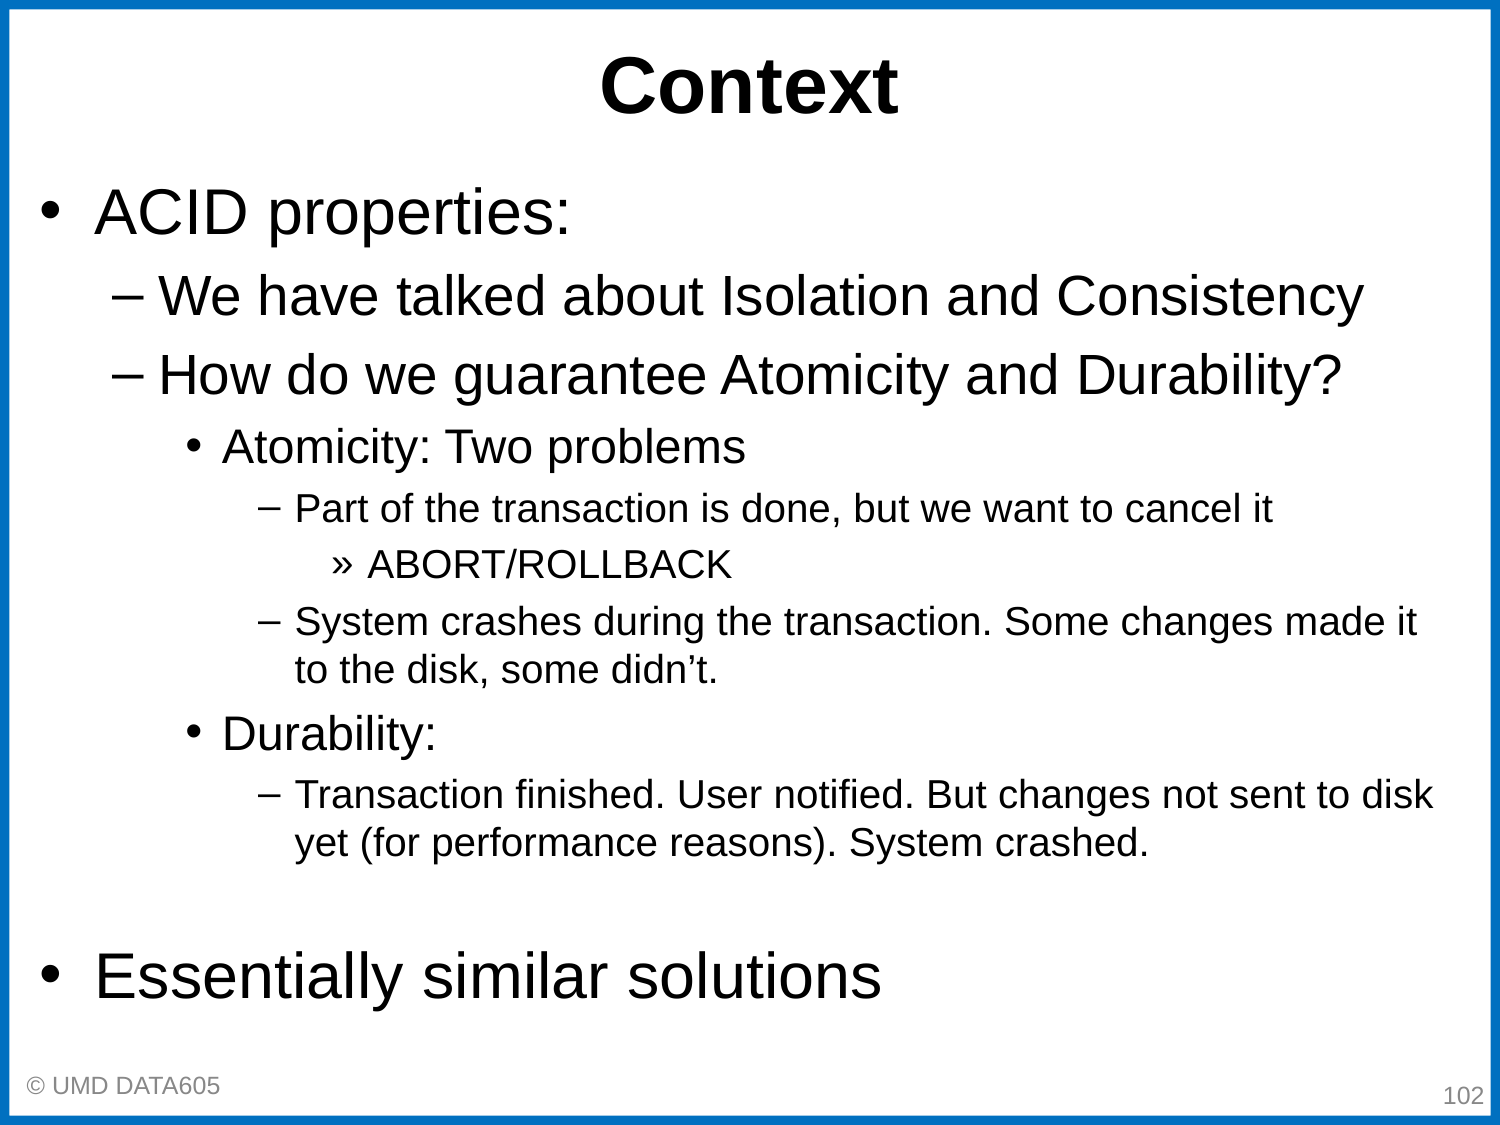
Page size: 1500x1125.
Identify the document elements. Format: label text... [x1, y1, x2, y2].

list ACID properties: We have talked about Isolation and Consistency How do we guarantee Atomicity and Durability? Atomicity: Two problems Part of the transaction is done, but we want to cancel it ABORT/ROLLBACK System crashes during the transaction. Some changes made it to the disk, some didn’t. Durability: Transaction finished. User notified. But changes not sent to disk yet (for performance reasons). System crashed. Essentially similar solutions [24, 162, 1475, 1025]
title Context [24, 24, 1475, 138]
slide_number ‹#› [1149, 1065, 1500, 1125]
